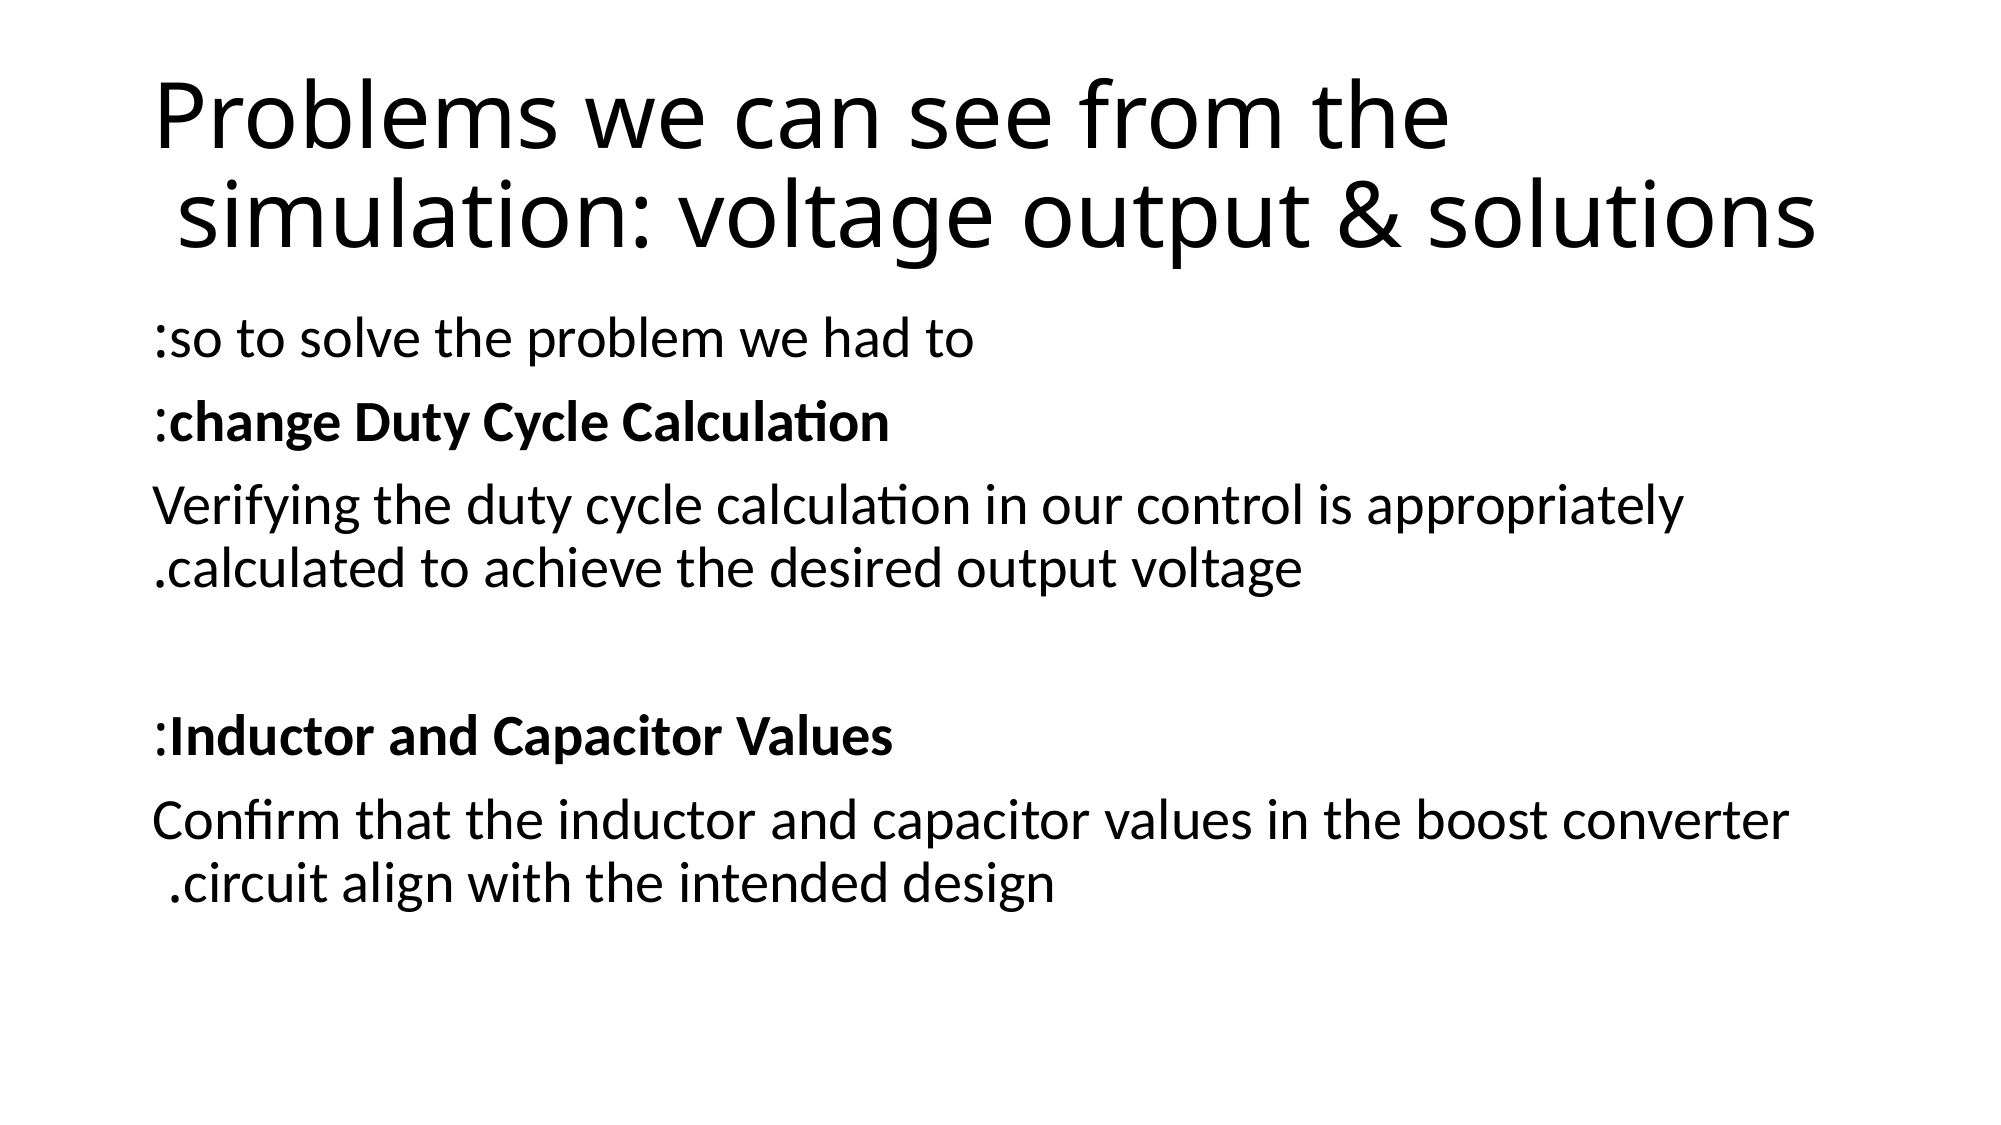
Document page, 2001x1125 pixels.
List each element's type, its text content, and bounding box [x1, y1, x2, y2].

list so to solve the problem we had to: change Duty Cycle Calculation: Verifying the duty cycle calculation in our control is appropriately calculated to achieve the desired output voltage. Inductor and Capacitor Values: Confirm that the inductor and capacitor values in the boost converter circuit align with the intended design. [137, 299, 1863, 1014]
title Problems we can see from the simulation: voltage output & solutions [137, 59, 1863, 278]
